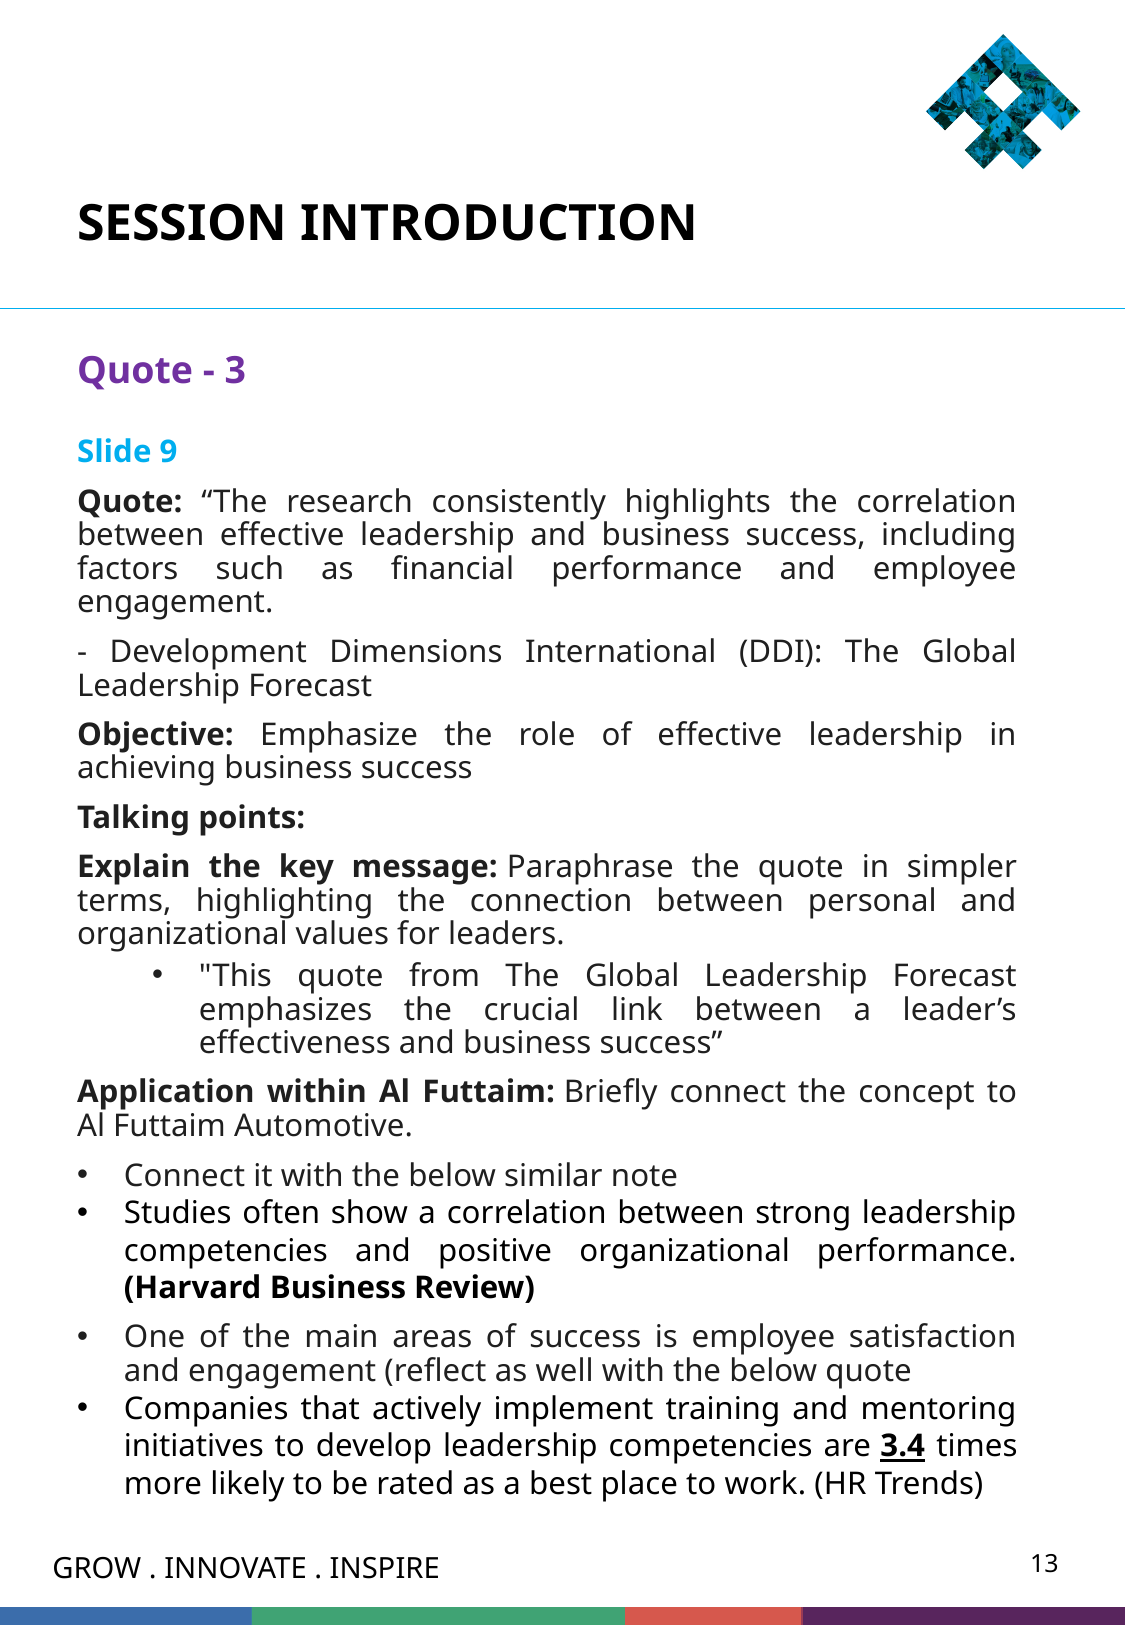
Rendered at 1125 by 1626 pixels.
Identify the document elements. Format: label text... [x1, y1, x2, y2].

title SESSION INTRODUCTION [62, 205, 1033, 259]
subtitle Quote - 3 [62, 347, 1033, 390]
picture [0, 1607, 1125, 1625]
list Slide 9 Quote: “The research consistently highlights the correlation between effective leadership and business success, including factors such as financial performance and employee engagement. - Development Dimensions International (DDI): The Global Leadership Forecast Objective: Emphasize the role of effective leadership in achieving business success Talking points: Explain the key message: Paraphrase the quote in simpler terms, highlighting the connection between personal and organizational values for leaders. "This quote from The Global Leadership Forecast emphasizes the crucial link between a leader’s effectiveness and business success” Application within Al Futtaim: Briefly connect the concept to Al Futtaim Automotive. Connect it with the below similar note Studies often show a correlation between strong leadership competencies and positive organizational performance. (Harvard Business Review) One of the main areas of success is employee satisfaction and engagement (reflect as well with the below quote Companies that actively implement training and mentoring initiatives to develop leadership competencies are 3.4 times more likely to be rated as a best place to work. (HR Trends) [62, 428, 1033, 1386]
slide_number 13 [1001, 1539, 1088, 1593]
picture [918, 19, 1088, 189]
